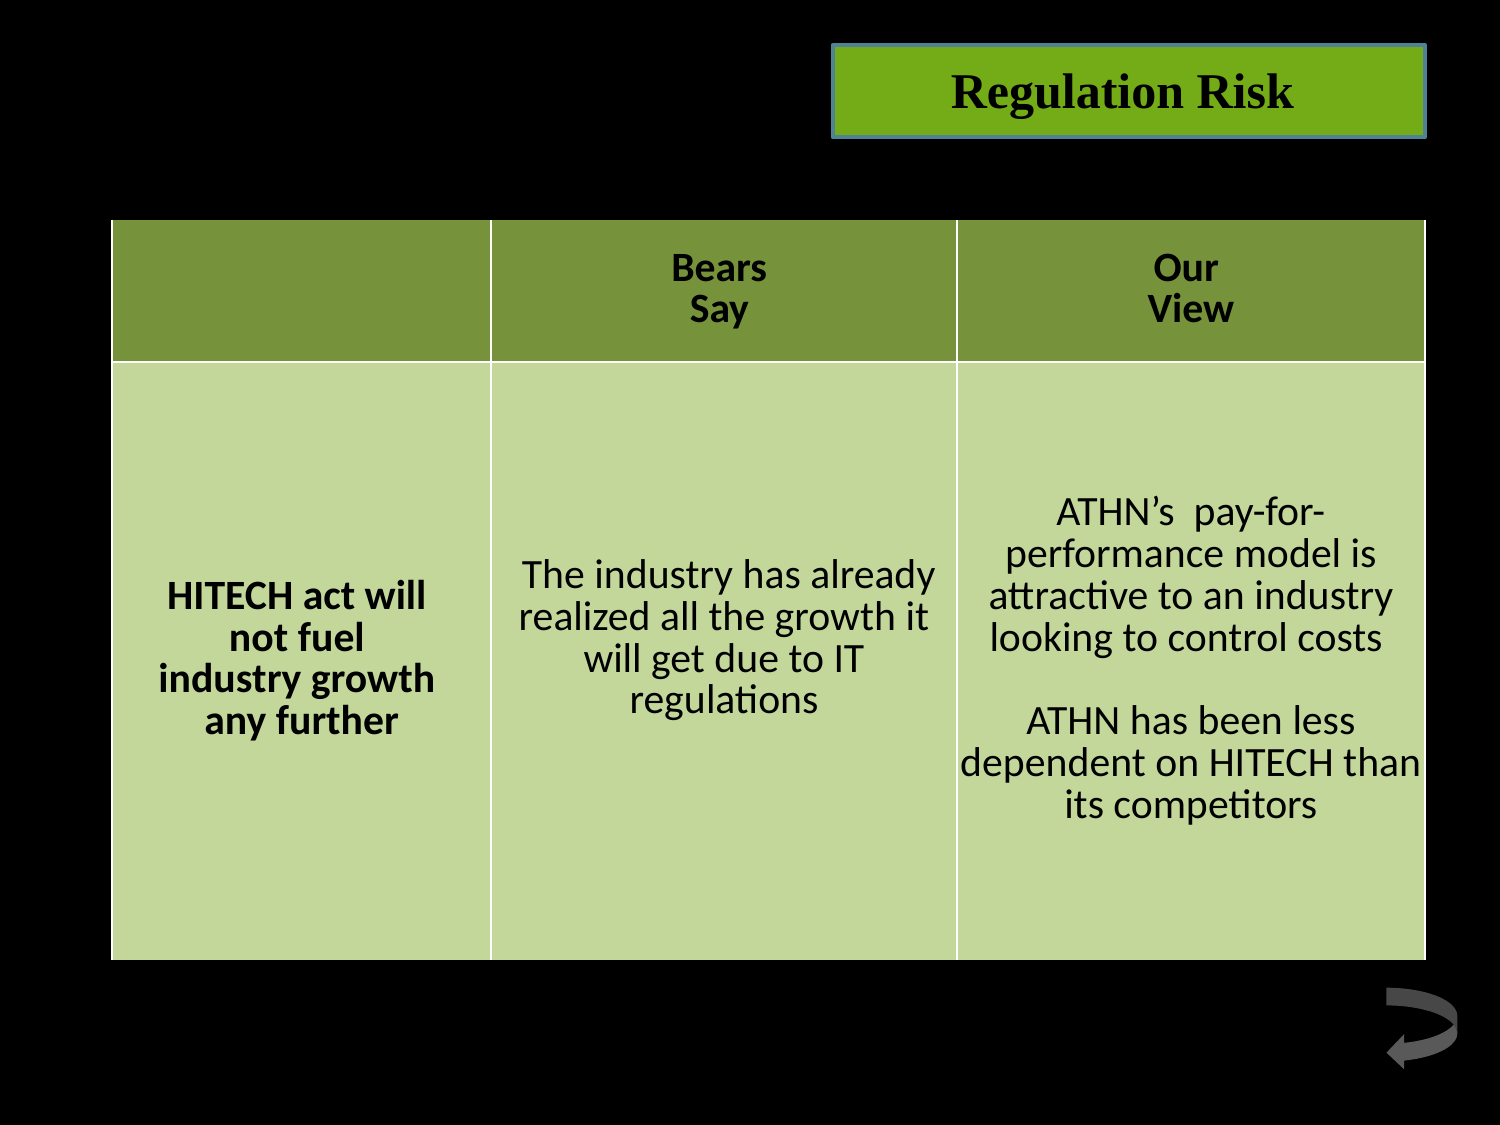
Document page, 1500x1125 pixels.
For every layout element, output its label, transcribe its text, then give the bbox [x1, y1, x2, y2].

table_header Our View [958, 220, 1424, 361]
table_cell The industry has already realized all the growth it will get due to IT regulations [492, 363, 956, 960]
table_cell HITECH act will not fuel industry growth any further [113, 363, 490, 960]
table_header [113, 220, 490, 361]
text_box [1384, 985, 1460, 1072]
table_cell ATHN’s pay-for-performance model is attractive to an industry looking to control costs ATHN has been less dependent on HITECH than its competitors [958, 363, 1424, 960]
table_header Bears Say [492, 220, 956, 361]
text_box Regulation Risk [831, 43, 1427, 139]
